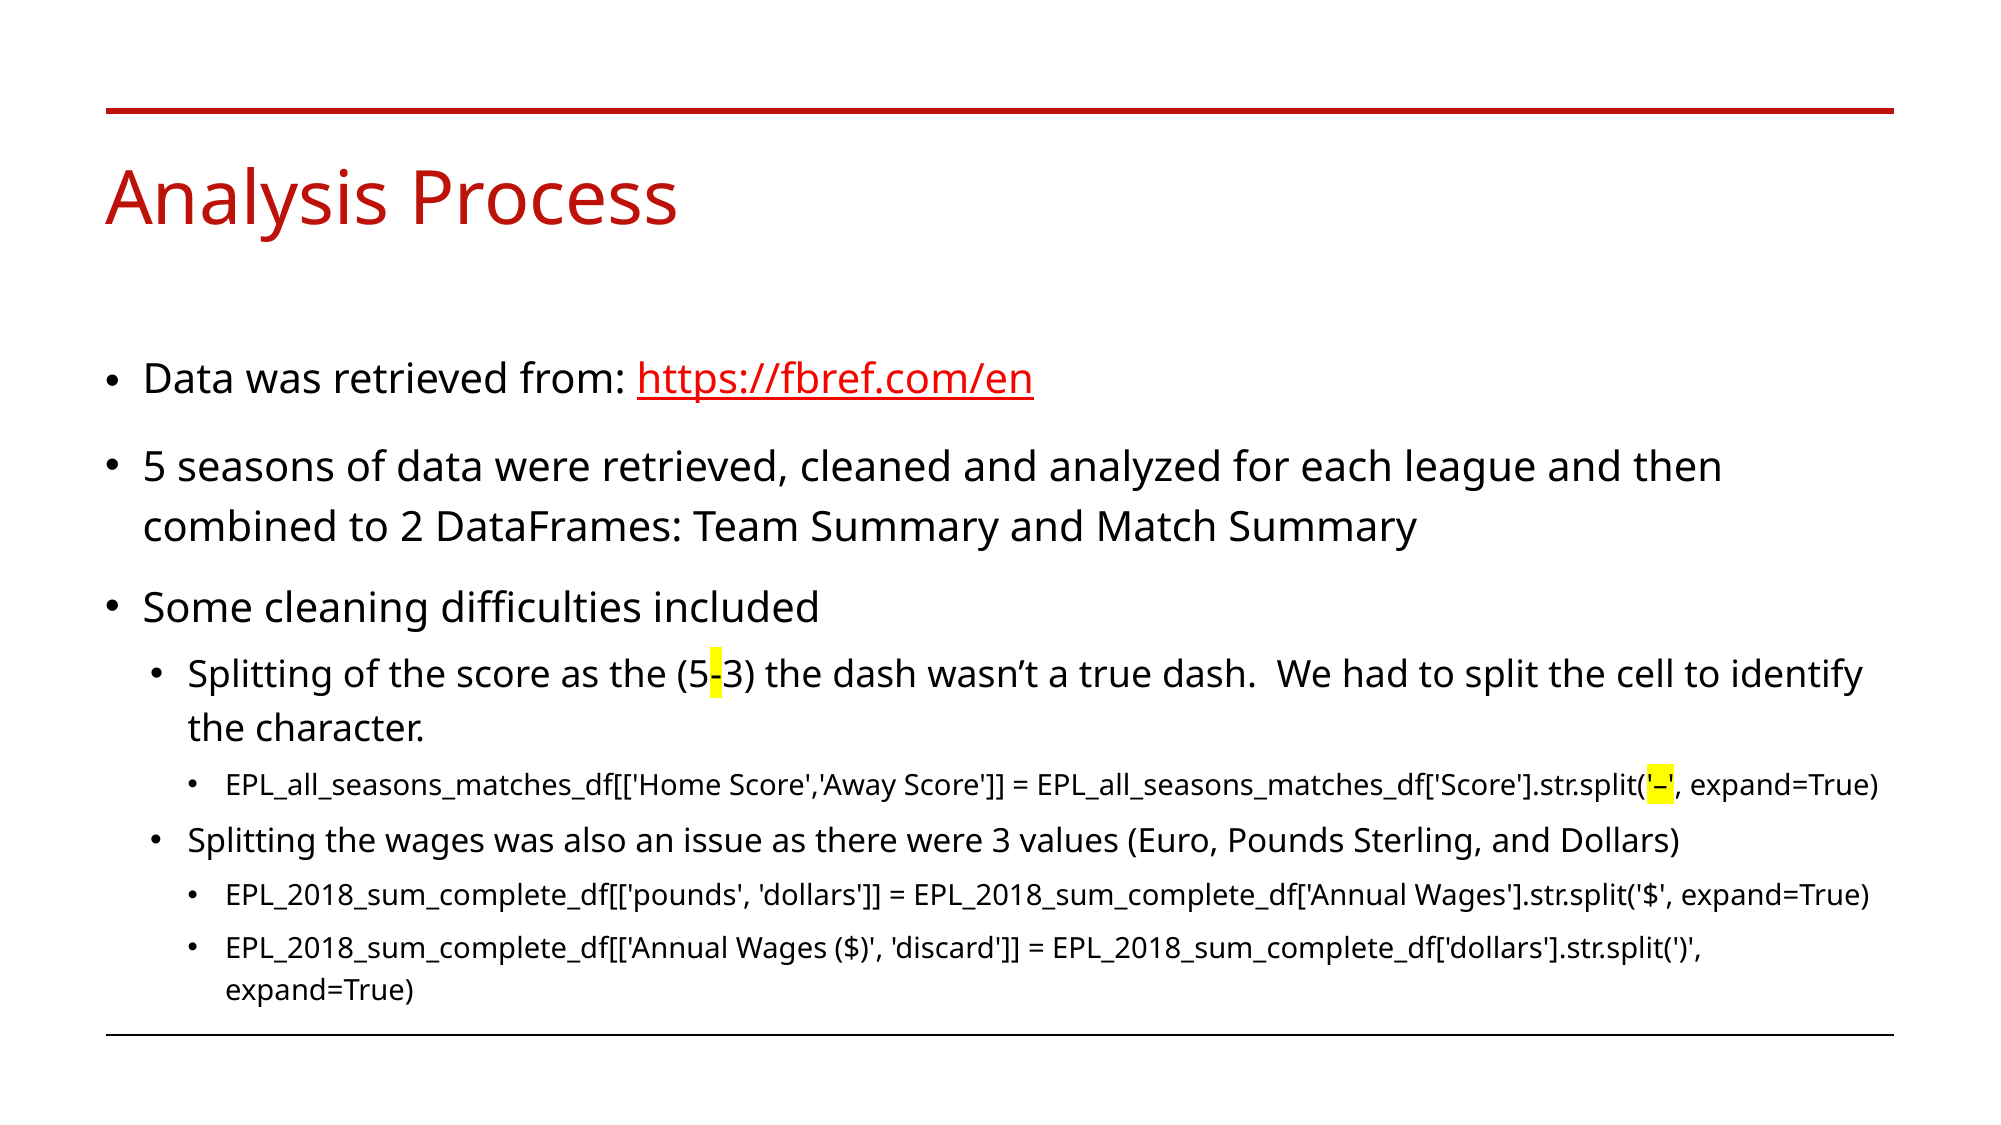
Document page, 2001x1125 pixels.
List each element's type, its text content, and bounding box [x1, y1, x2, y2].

title Analysis Process [90, 156, 1894, 332]
list Data was retrieved from: https://fbref.com/en 5 seasons of data were retrieved, cleaned and analyzed for each league and then combined to 2 DataFrames: Team Summary and Match Summary Some cleaning difficulties included Splitting of the score as the (5-3) the dash wasn’t a true dash. We had to split the cell to identify the character. EPL_all_seasons_matches_df[['Home Score','Away Score']] = EPL_all_seasons_matches_df['Score'].str.split('–', expand=True) Splitting the wages was also an issue as there were 3 values (Euro, Pounds Sterling, and Dollars) EPL_2018_sum_complete_df[['pounds', 'dollars']] = EPL_2018_sum_complete_df['Annual Wages'].str.split('$', expand=True) EPL_2018_sum_complete_df[['Annual Wages ($)', 'discard']] = EPL_2018_sum_complete_df['dollars'].str.split(')', expand=True) [90, 332, 1894, 994]
